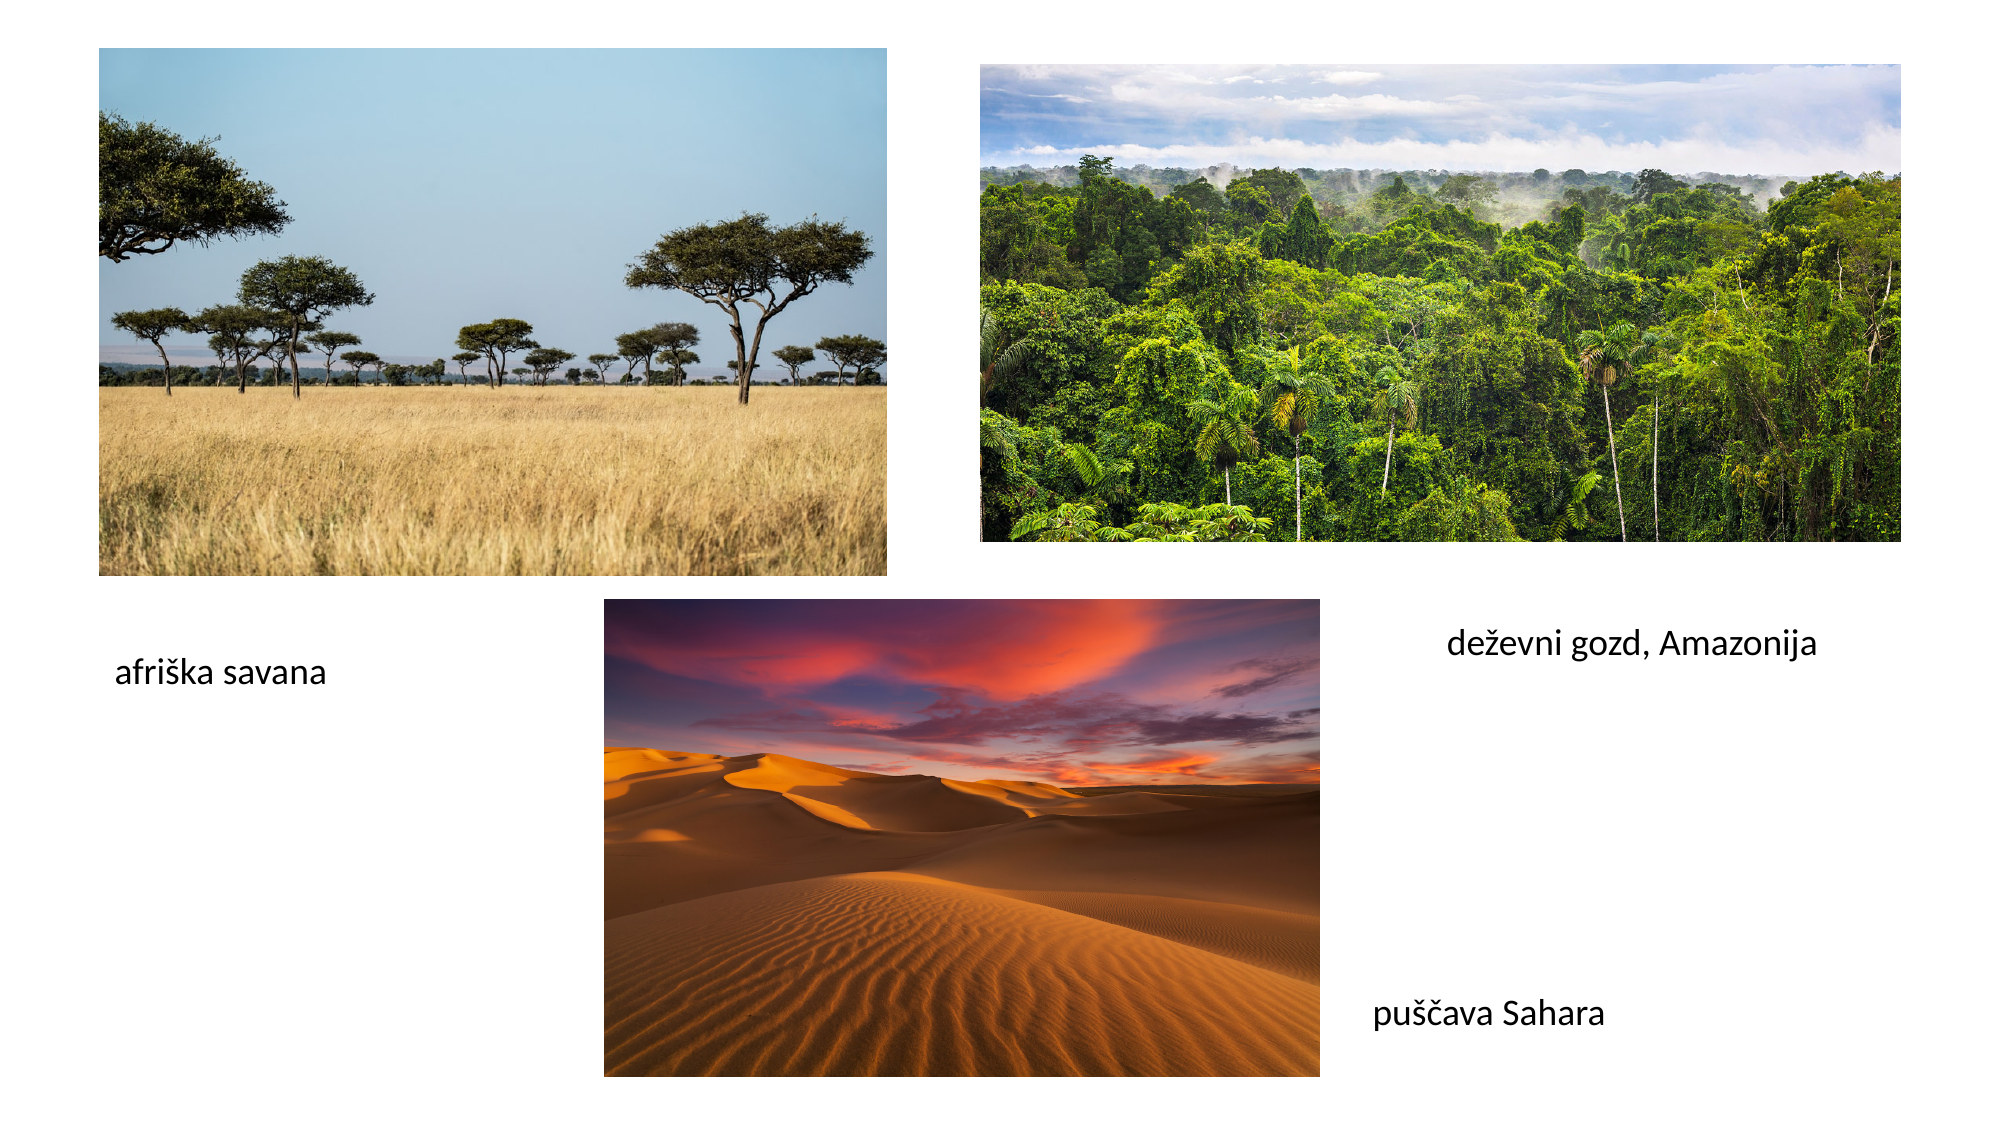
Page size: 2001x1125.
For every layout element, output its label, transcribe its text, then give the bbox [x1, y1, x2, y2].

picture [99, 48, 887, 576]
picture [980, 64, 1901, 542]
picture [603, 599, 1320, 1077]
text_box puščava Sahara [1357, 980, 1885, 1041]
text_box afriška savana [99, 639, 566, 700]
text_box deževni gozd, Amazonija [1431, 610, 1920, 671]
